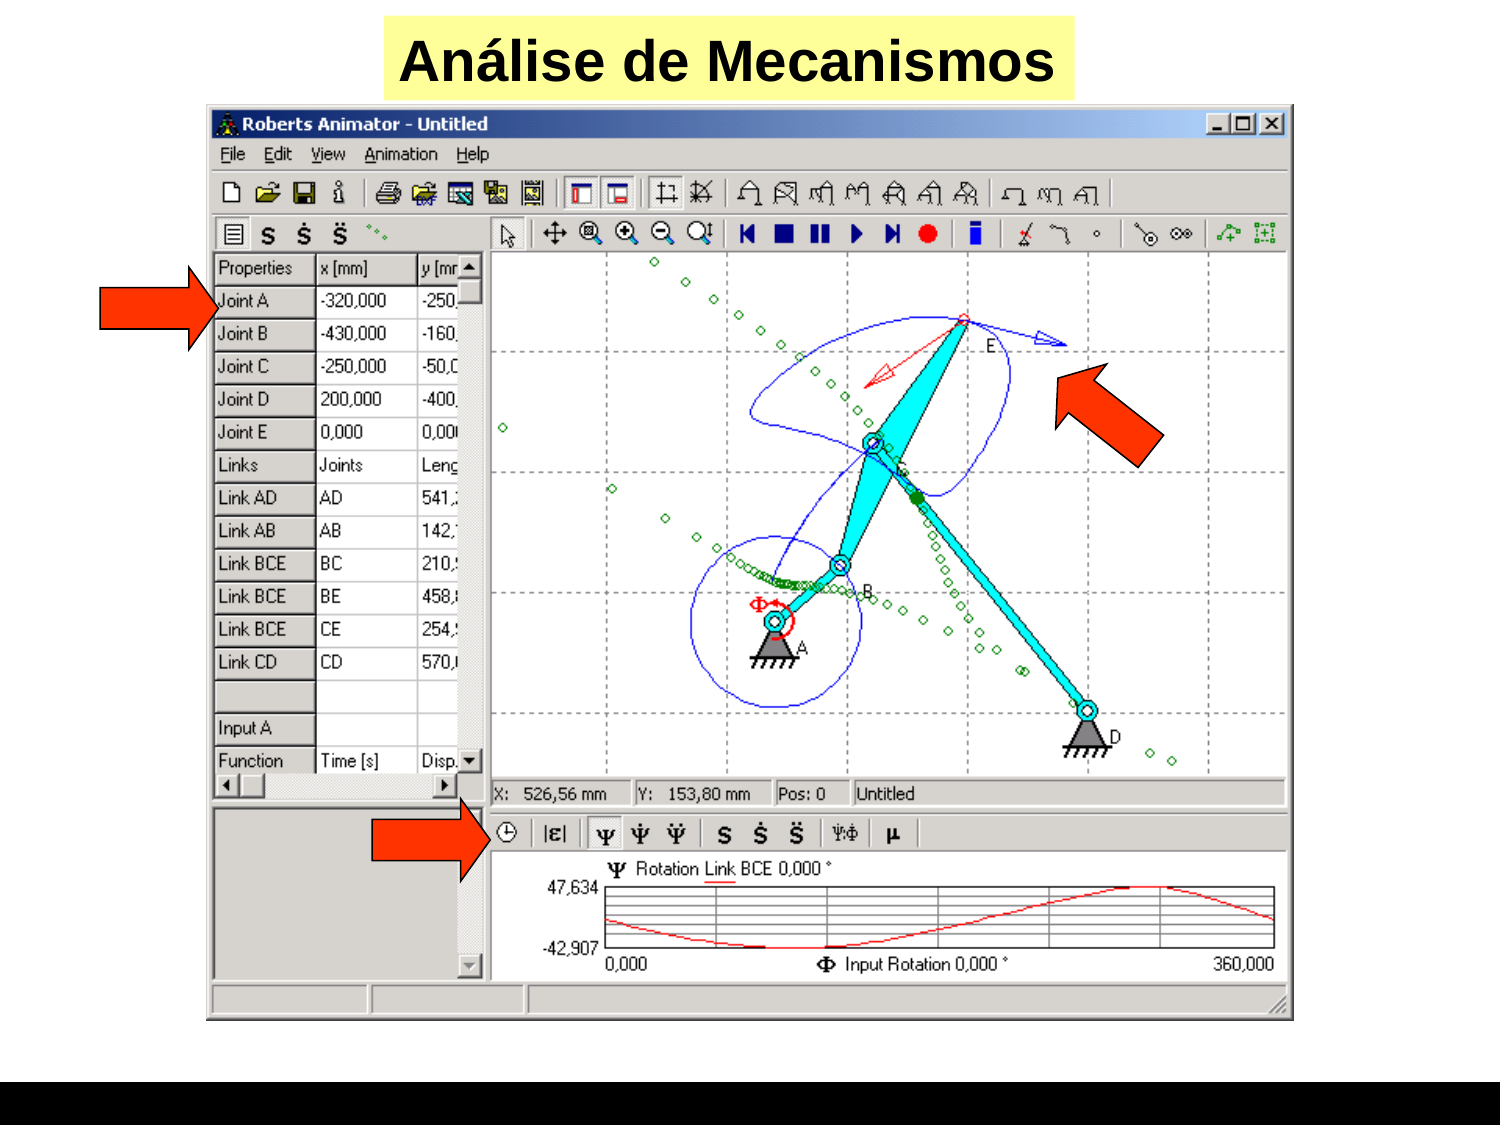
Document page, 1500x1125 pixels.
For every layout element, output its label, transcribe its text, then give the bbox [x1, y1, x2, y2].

text_box Análise de Mecanismos [383, 15, 1075, 101]
picture [206, 104, 1294, 1021]
text_box [100, 267, 206, 350]
